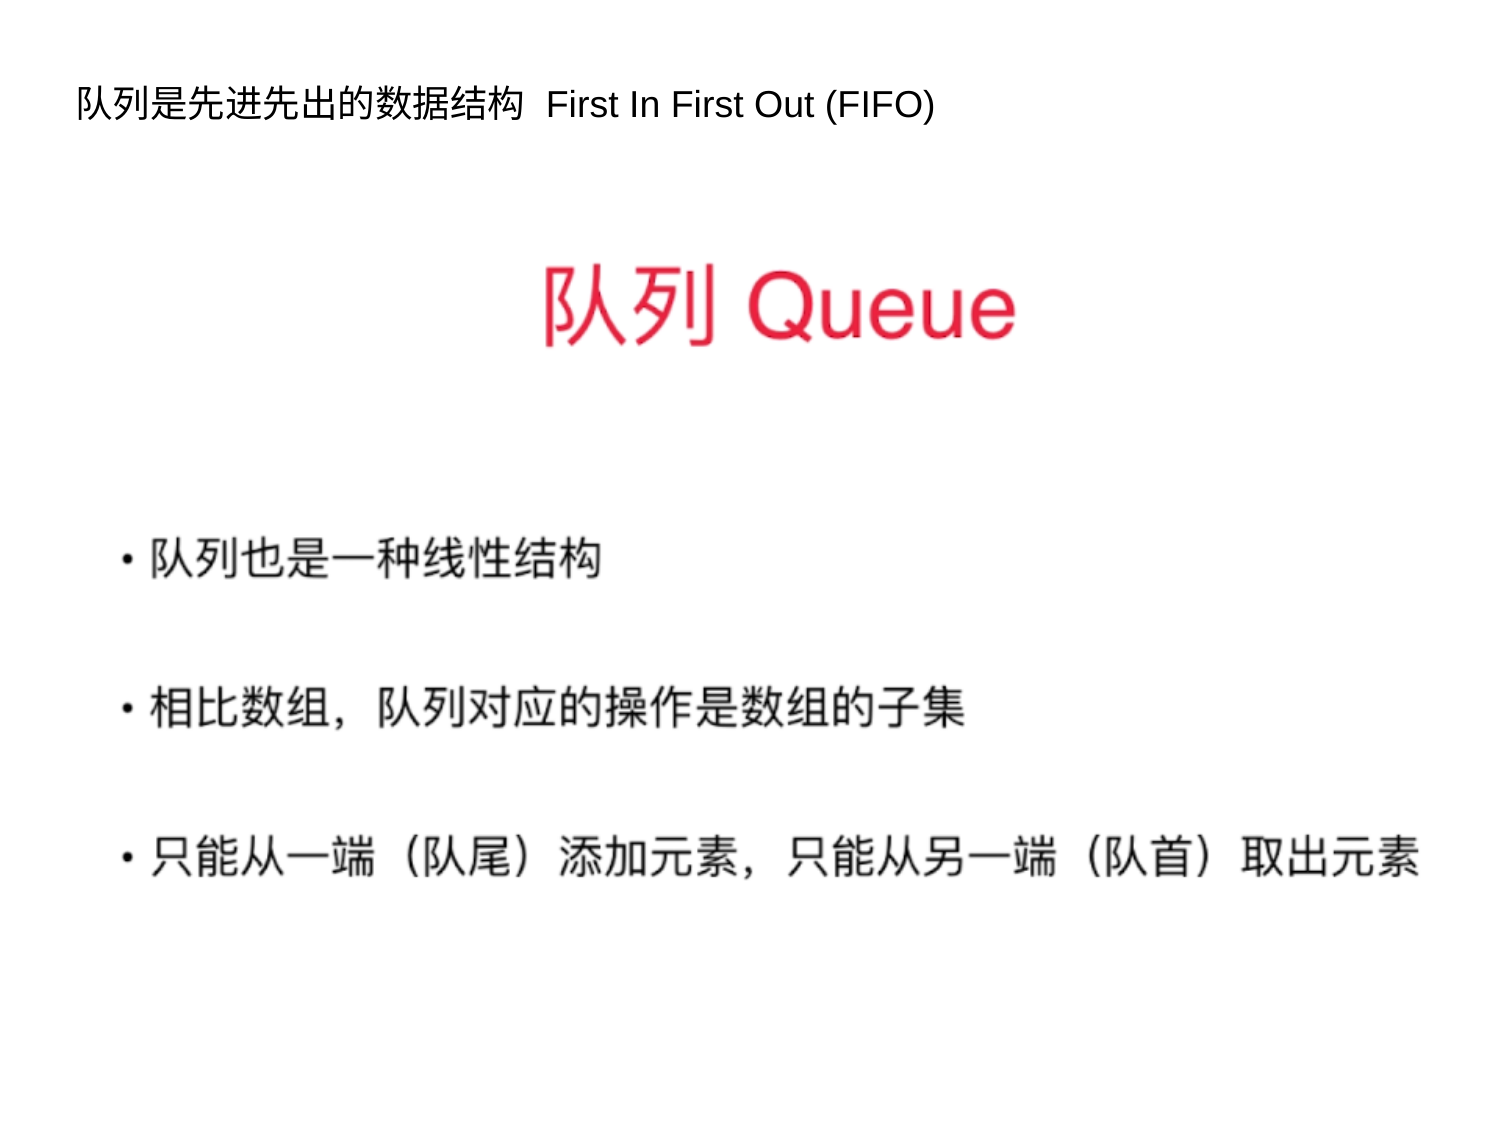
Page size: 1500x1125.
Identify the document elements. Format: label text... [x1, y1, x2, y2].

picture [69, 192, 1431, 933]
text_box 队列是先进先出的数据结构 First In First Out (FIFO) [74, 45, 1425, 161]
